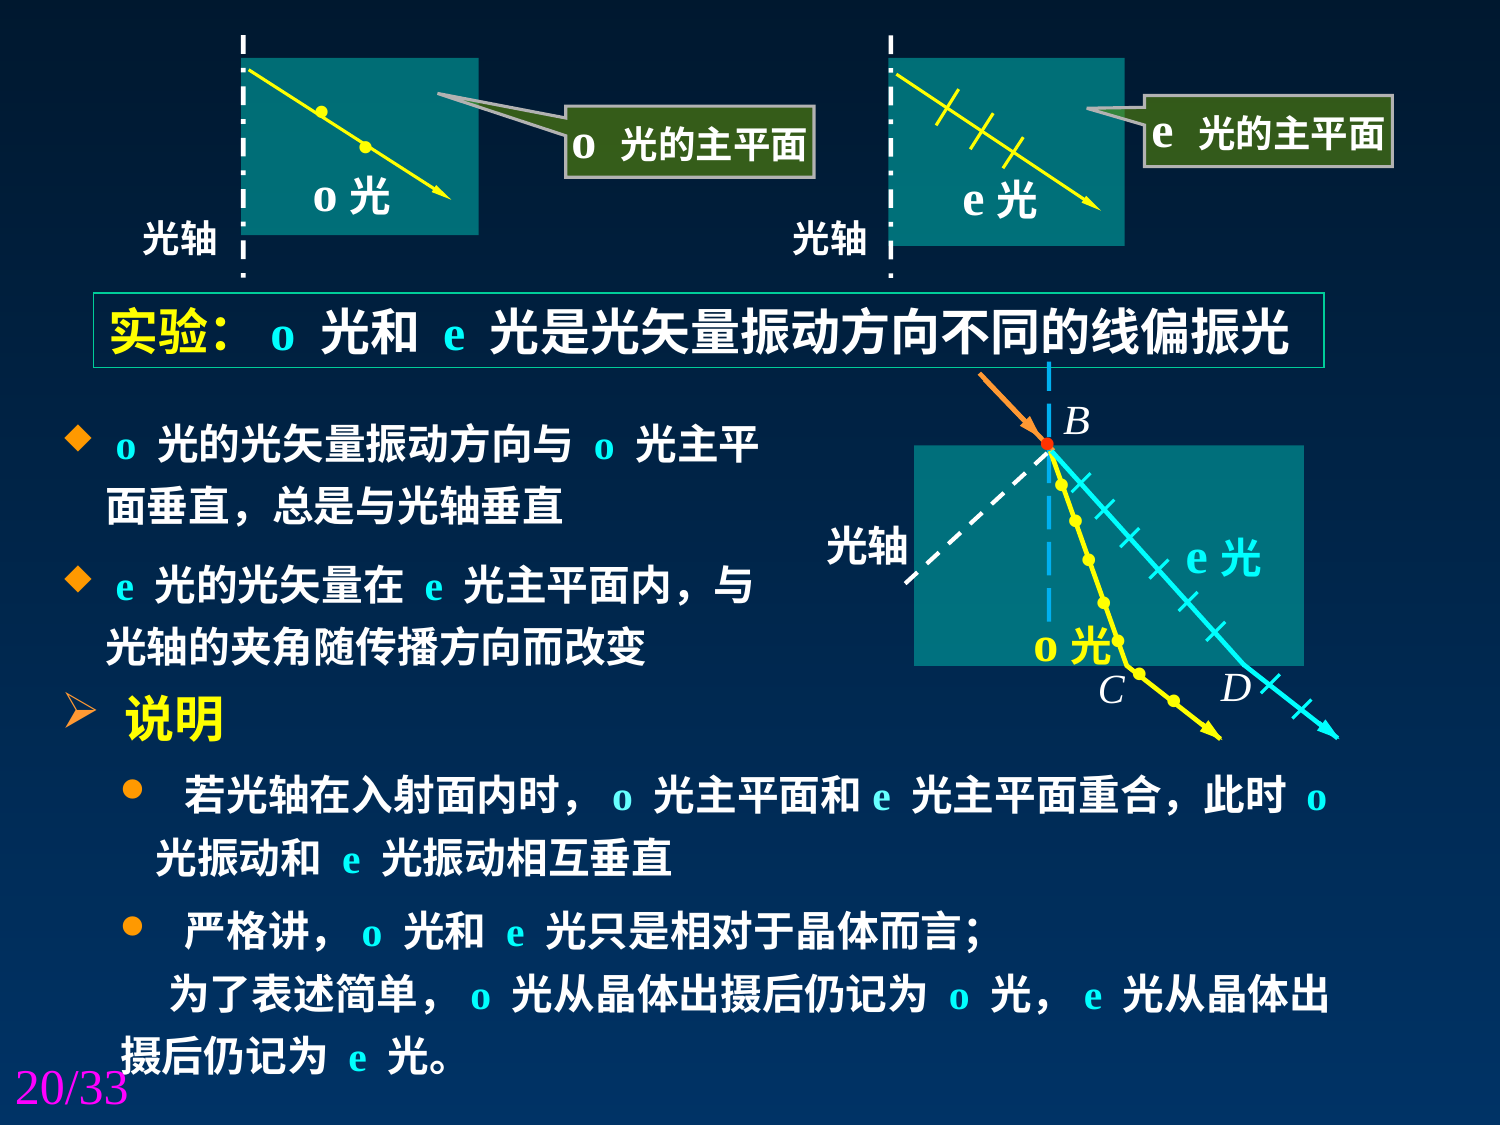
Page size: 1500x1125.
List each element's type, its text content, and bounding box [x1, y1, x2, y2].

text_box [1166, 692, 1186, 713]
text_box [1201, 722, 1223, 741]
text_box e光 [1183, 521, 1278, 586]
text_box 若光轴在入射面内时，o 光主平面和e 光主平面重合，此时 o 光振动和 e 光振动相互垂直 [105, 749, 1383, 885]
text_box [241, 57, 479, 236]
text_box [1110, 632, 1131, 652]
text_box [1131, 666, 1152, 686]
text_box 说明 [46, 679, 354, 755]
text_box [1039, 436, 1060, 456]
text_box e 光的光矢量在 e 光主平面内，与光轴的夹角随传播方向而改变 [46, 538, 797, 679]
text_box o光 [1031, 609, 1137, 674]
text_box o光 [310, 159, 416, 225]
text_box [1081, 552, 1101, 572]
text_box 光轴 [790, 212, 901, 274]
text_box [888, 57, 1125, 246]
text_box 严格讲，o 光和 e 光只是相对于晶体而言； 为了表述简单，o 光从晶体出摄后仍记为 o 光，e 光从晶体出摄后仍记为 e 光。 [105, 885, 1383, 1088]
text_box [1068, 513, 1088, 533]
text_box o 光的光矢量振动方向与 o 光主平面垂直，总是与光轴垂直 [46, 397, 797, 538]
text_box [1216, 668, 1254, 704]
text_box e光 [960, 163, 1066, 229]
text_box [1096, 594, 1117, 615]
text_box o 光的主平面 [437, 93, 814, 178]
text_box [1054, 476, 1074, 497]
text_box [896, 74, 1102, 211]
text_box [1058, 401, 1092, 437]
text_box · [254, 81, 337, 165]
text_box e 光的主平面 [1086, 95, 1393, 167]
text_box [1096, 670, 1130, 708]
text_box [914, 445, 1304, 666]
text_box 光轴 [140, 212, 251, 273]
text_box [1318, 721, 1340, 740]
text_box · [351, 95, 452, 188]
text_box [431, 188, 452, 200]
text_box 实验：o 光和 e 光是光矢量振动方向不同的线偏振光 [93, 292, 1325, 368]
text_box 光轴 [824, 518, 943, 577]
text_box 20/33 [0, 1046, 350, 1125]
text_box [979, 373, 1040, 436]
